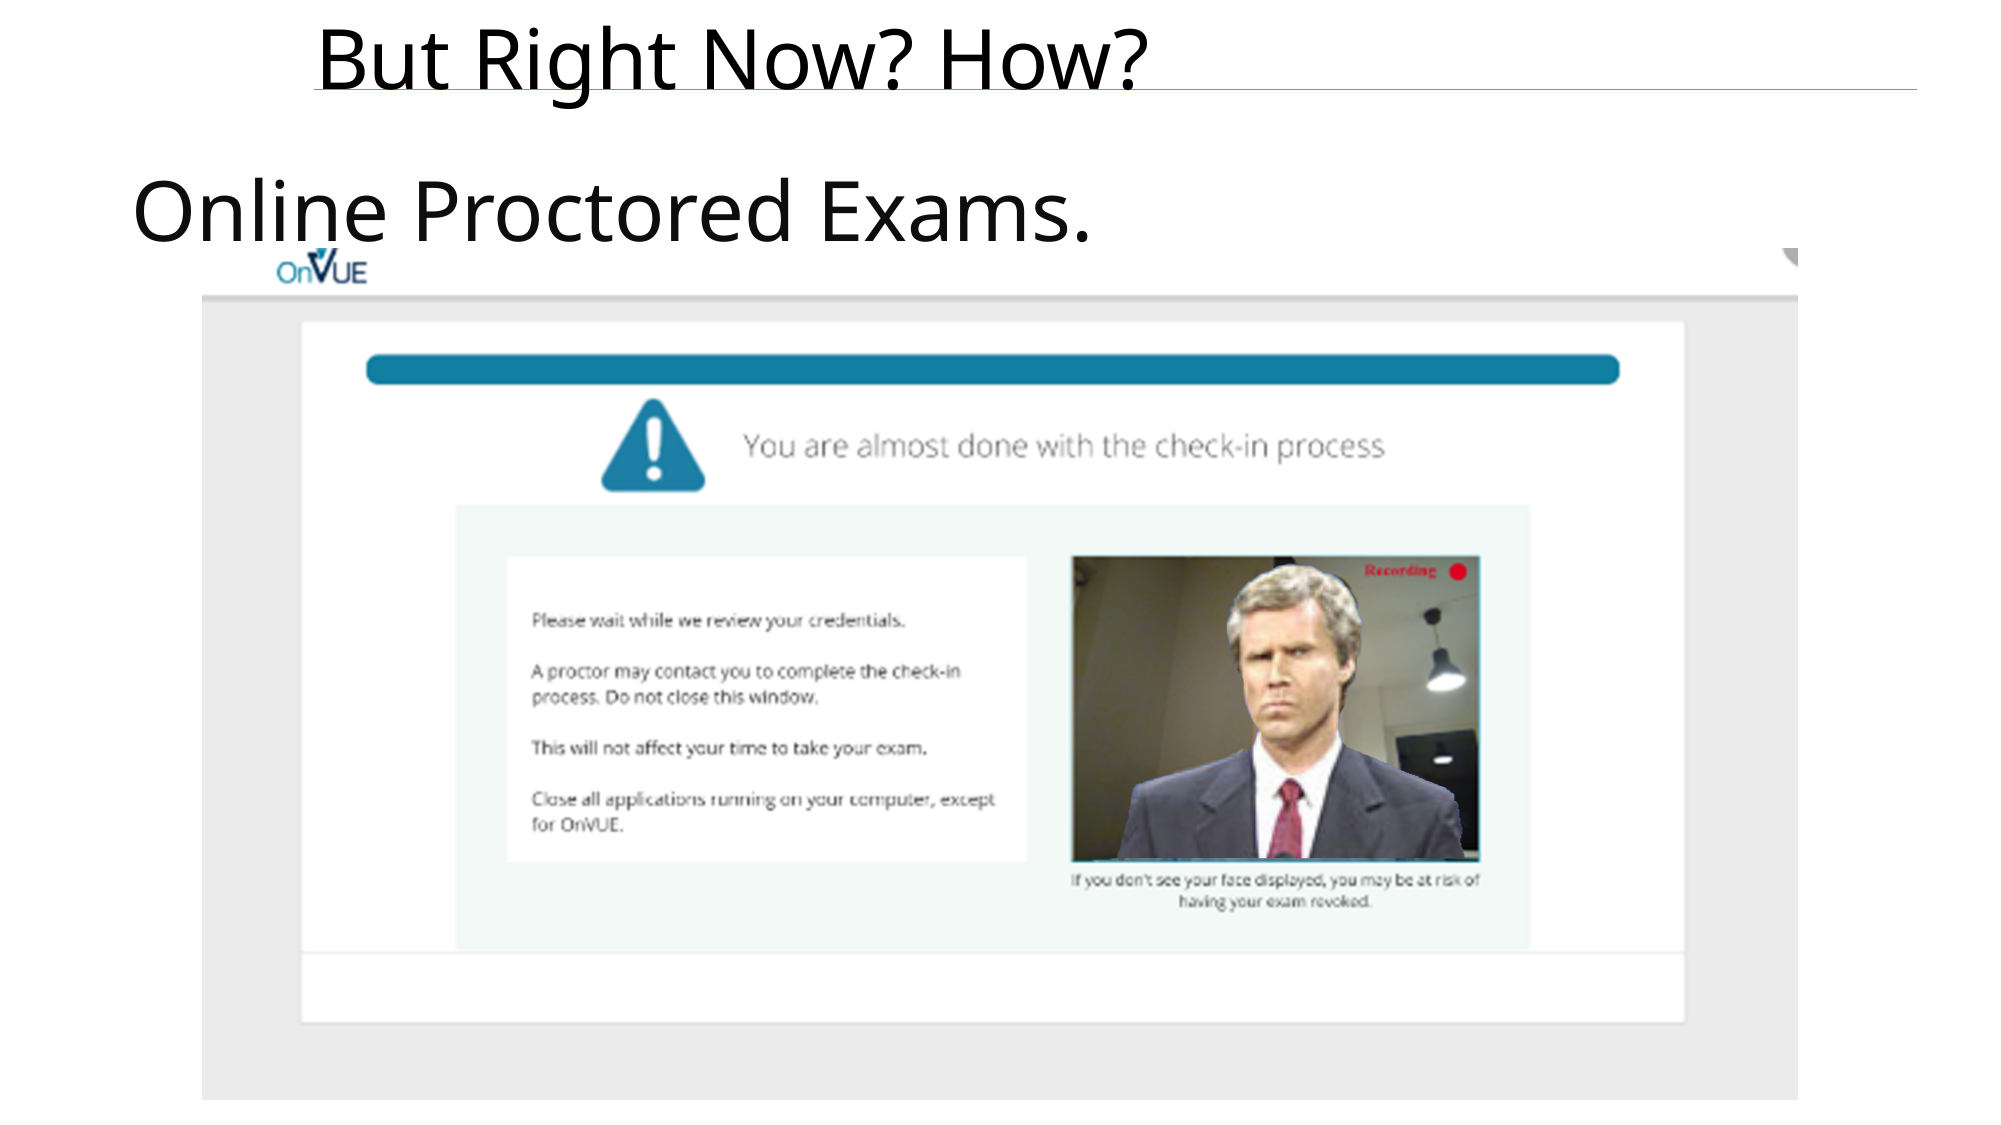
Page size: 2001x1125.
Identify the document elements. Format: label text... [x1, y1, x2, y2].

list Online Proctored Exams. [116, 162, 1917, 1100]
title But Right Now? How? [300, 0, 1917, 125]
picture [202, 248, 1798, 1100]
